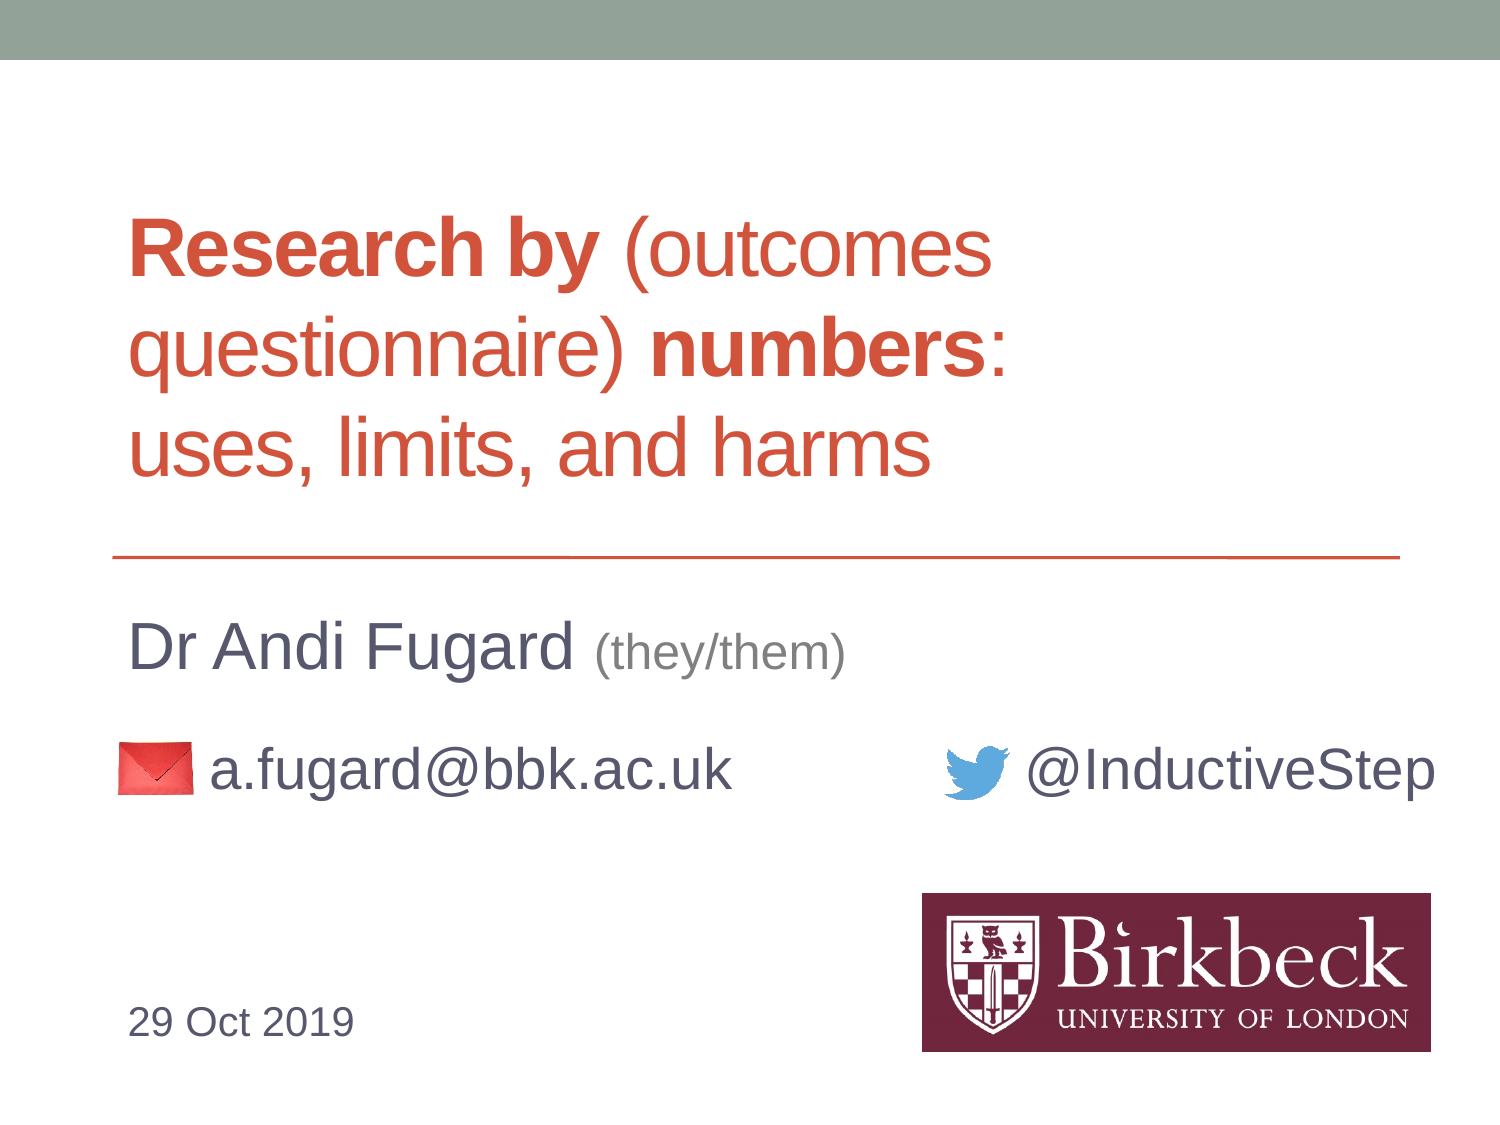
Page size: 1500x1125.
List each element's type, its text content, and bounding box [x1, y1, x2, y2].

picture [921, 892, 1431, 1052]
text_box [111, 723, 1475, 810]
subtitle Dr Andi Fugard (they/them) 29 Oct 2019 [112, 816, 987, 1094]
subtitle Dr Andi Fugard (they/them) 29 Oct 2019 [112, 594, 987, 722]
title Research by (outcomes questionnaire) numbers: uses, limits, and harms [112, 184, 1400, 501]
